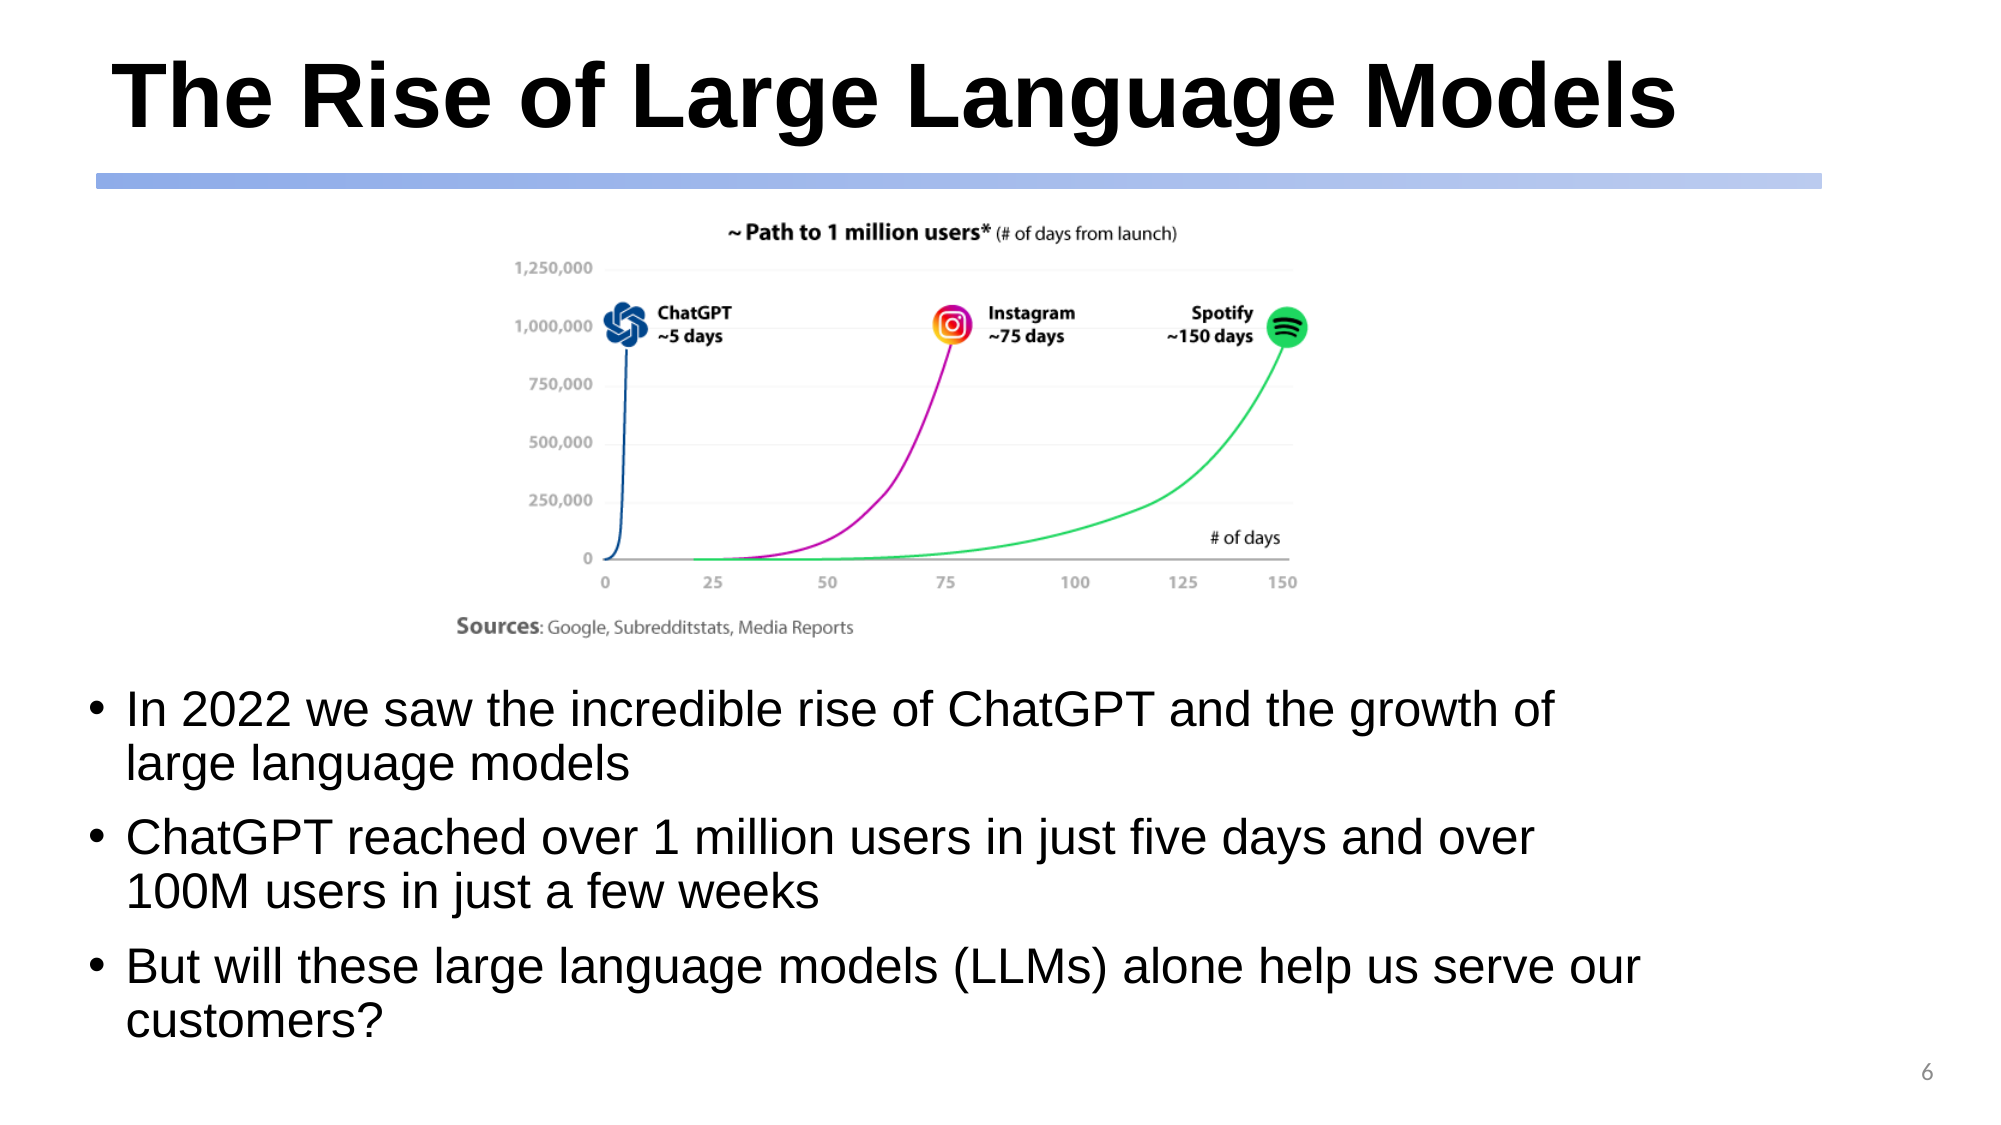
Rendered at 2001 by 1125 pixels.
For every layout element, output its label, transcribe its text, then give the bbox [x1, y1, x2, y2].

list In 2022 we saw the incredible rise of ChatGPT and the growth of large language models ChatGPT reached over 1 million users in just five days and over 100M users in just a few weeks But will these large language models (LLMs) alone help us serve our customers? [73, 675, 1660, 1081]
title The Rise of Large Language Models [96, 26, 1822, 169]
picture [430, 203, 1365, 652]
slide_number 6 [1498, 1040, 1949, 1101]
